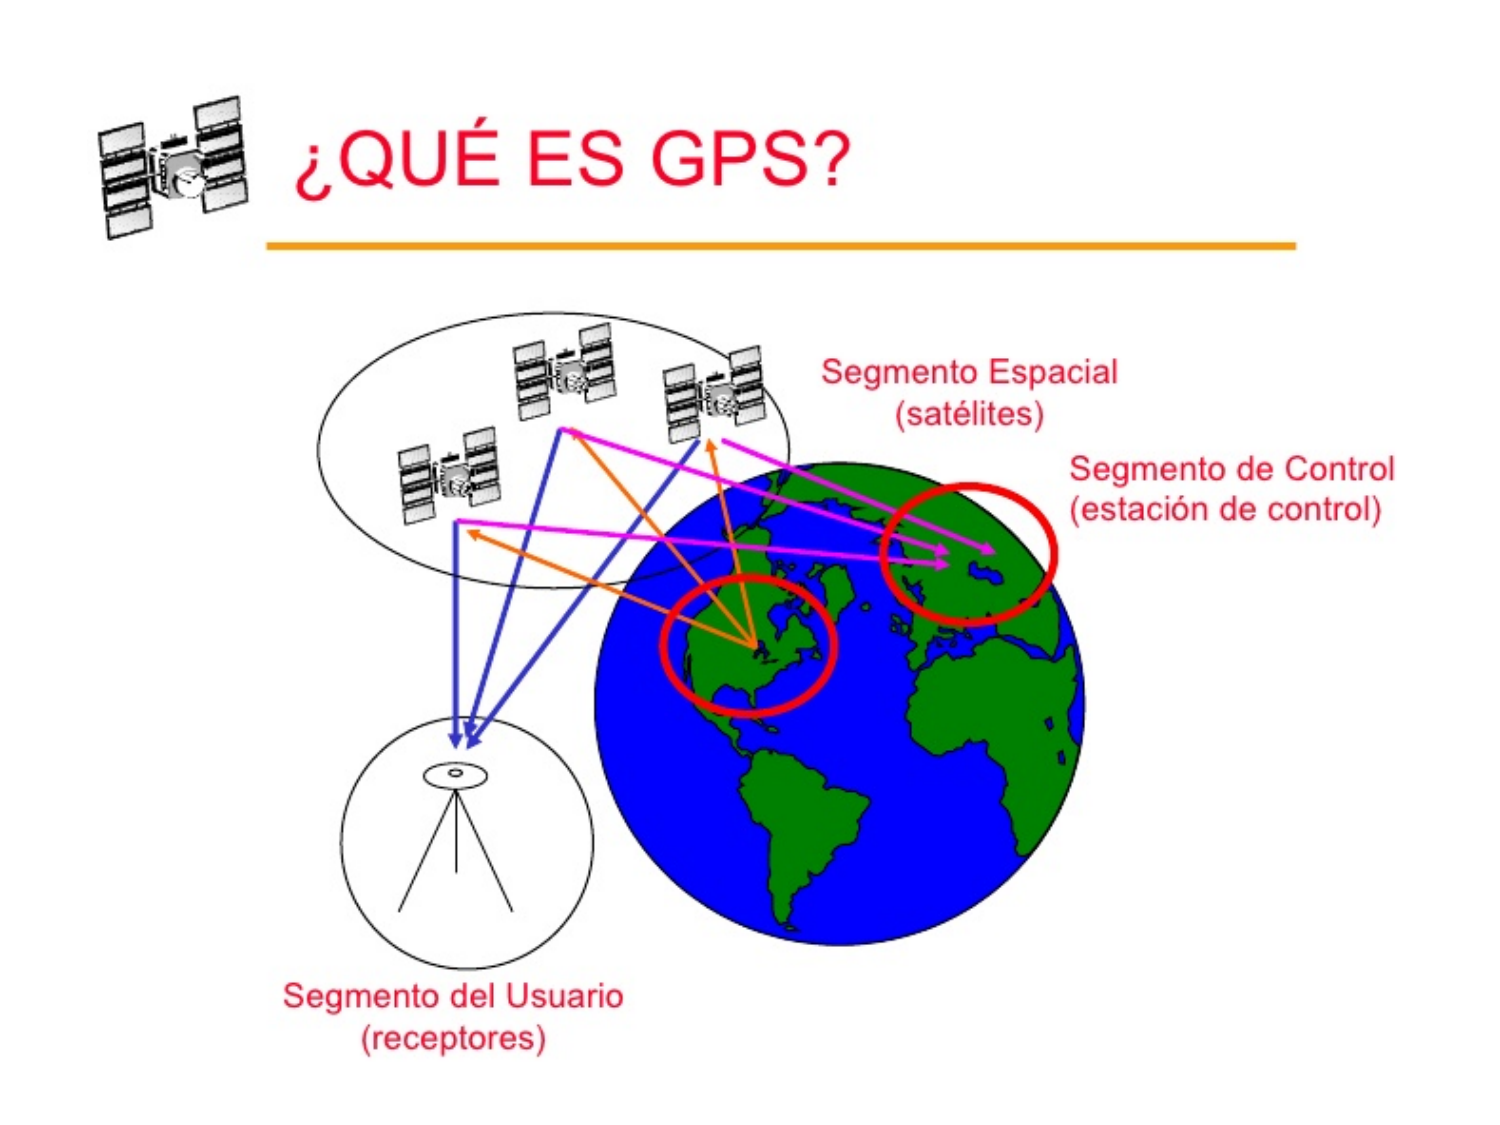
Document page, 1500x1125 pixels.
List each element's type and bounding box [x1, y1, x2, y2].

picture [87, 24, 1471, 1063]
